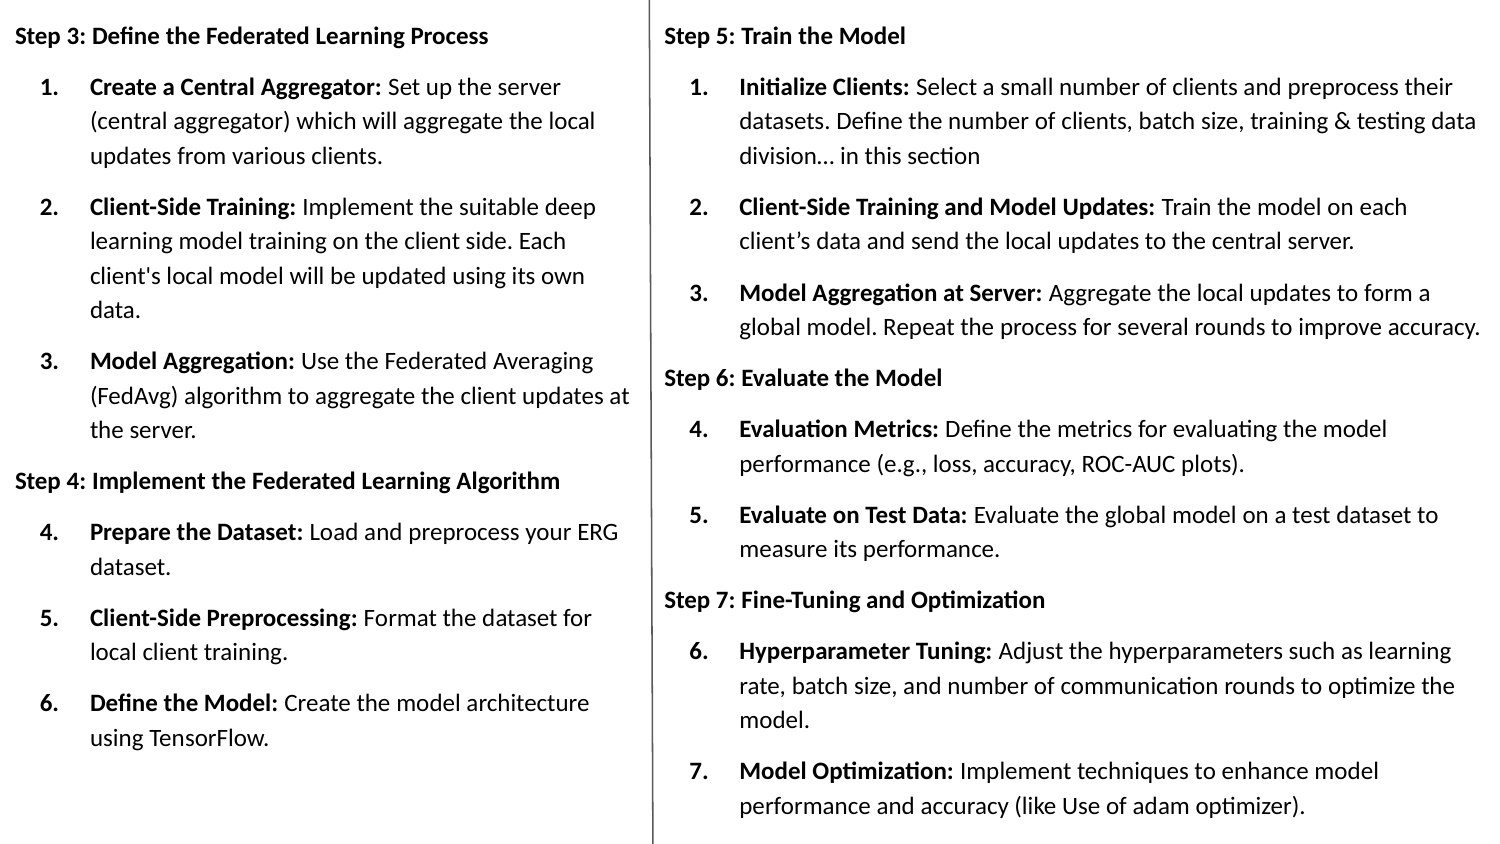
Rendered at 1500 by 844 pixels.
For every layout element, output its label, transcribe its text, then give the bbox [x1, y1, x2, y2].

list Step 3: Define the Federated Learning Process Create a Central Aggregator: Set up the server (central aggregator) which will aggregate the local updates from various clients. Client-Side Training: Implement the suitable deep learning model training on the client side. Each client's local model will be updated using its own data. Model Aggregation: Use the Federated Averaging (FedAvg) algorithm to aggregate the client updates at the server. Step 4: Implement the Federated Learning Algorithm Prepare the Dataset: Load and preprocess your ERG dataset. Client-Side Preprocessing: Format the dataset for local client training. Define the Model: Create the model architecture using TensorFlow. [0, 0, 646, 844]
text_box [649, 0, 654, 844]
text_box Step 5: Train the Model Initialize Clients: Select a small number of clients and preprocess their datasets. Define the number of clients, batch size, training & testing data division… in this section Client-Side Training and Model Updates: Train the model on each client’s data and send the local updates to the central server. Model Aggregation at Server: Aggregate the local updates to form a global model. Repeat the process for several rounds to improve accuracy. Step 6: Evaluate the Model Evaluation Metrics: Define the metrics for evaluating the model performance (e.g., loss, accuracy, ROC-AUC plots). Evaluate on Test Data: Evaluate the global model on a test dataset to measure its performance. Step 7: Fine-Tuning and Optimization Hyperparameter Tuning: Adjust the hyperparameters such as learning rate, batch size, and number of communication rounds to optimize the model. Model Optimization: Implement techniques to enhance model performance and accuracy (like Use of adam optimizer). [656, 0, 1500, 834]
